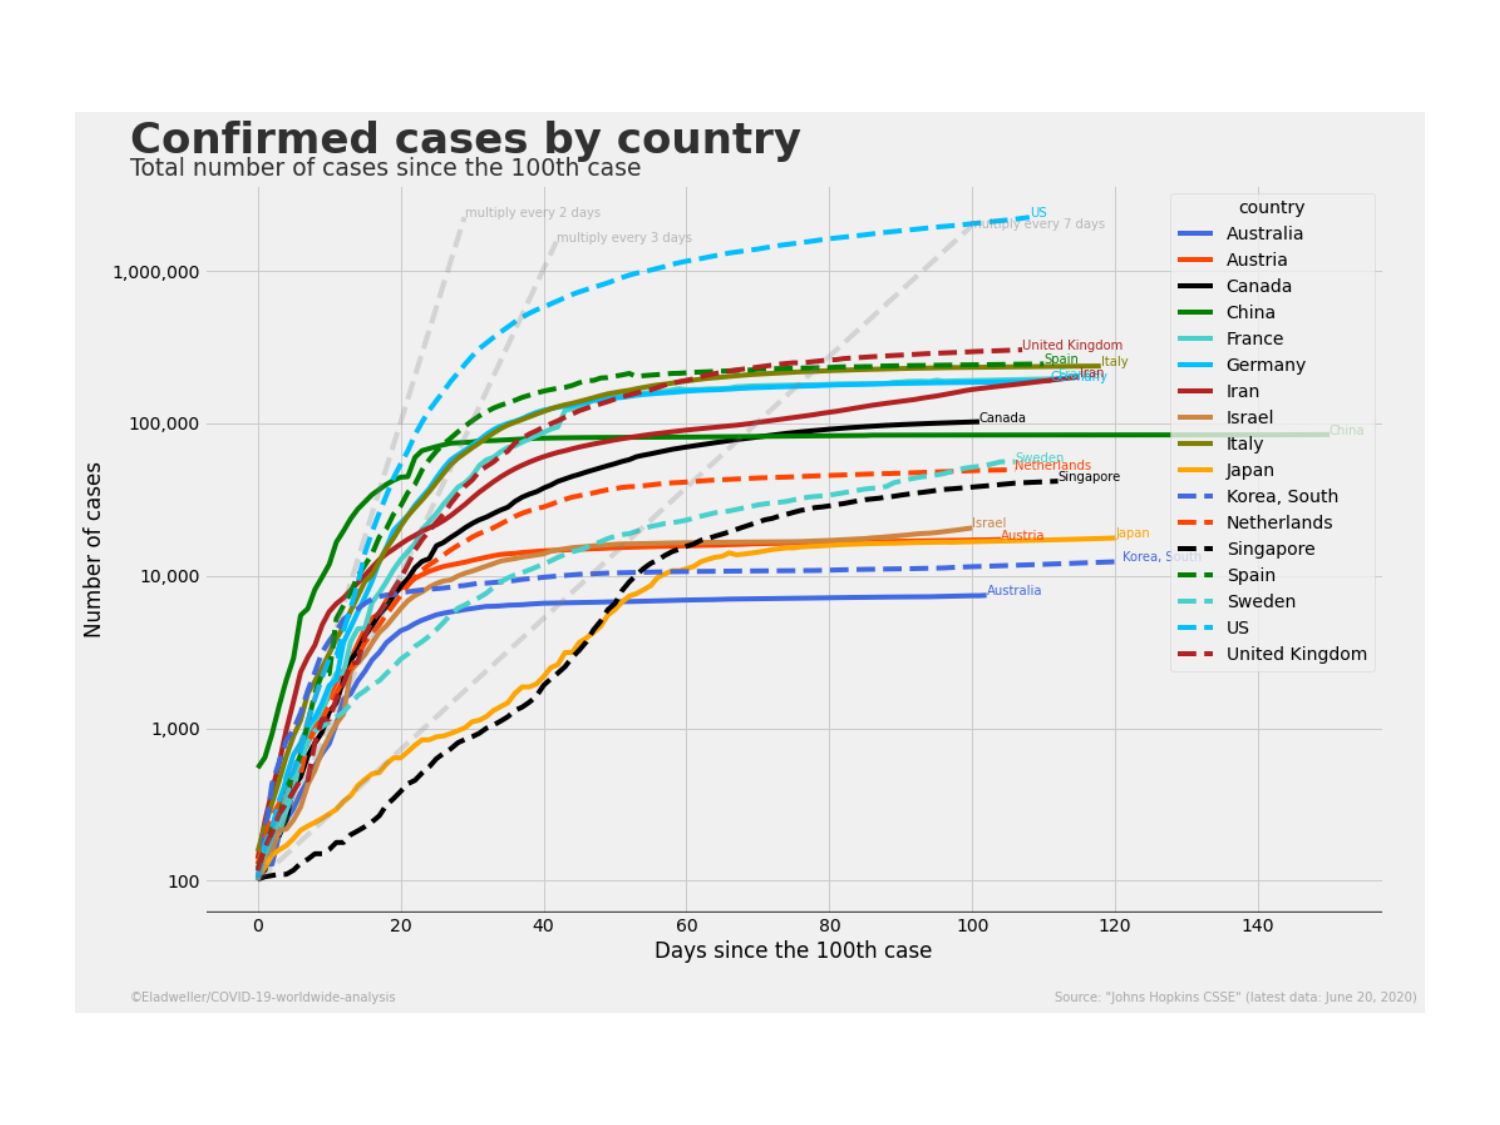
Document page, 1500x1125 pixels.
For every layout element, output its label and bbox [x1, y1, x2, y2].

picture [74, 112, 1426, 1013]
